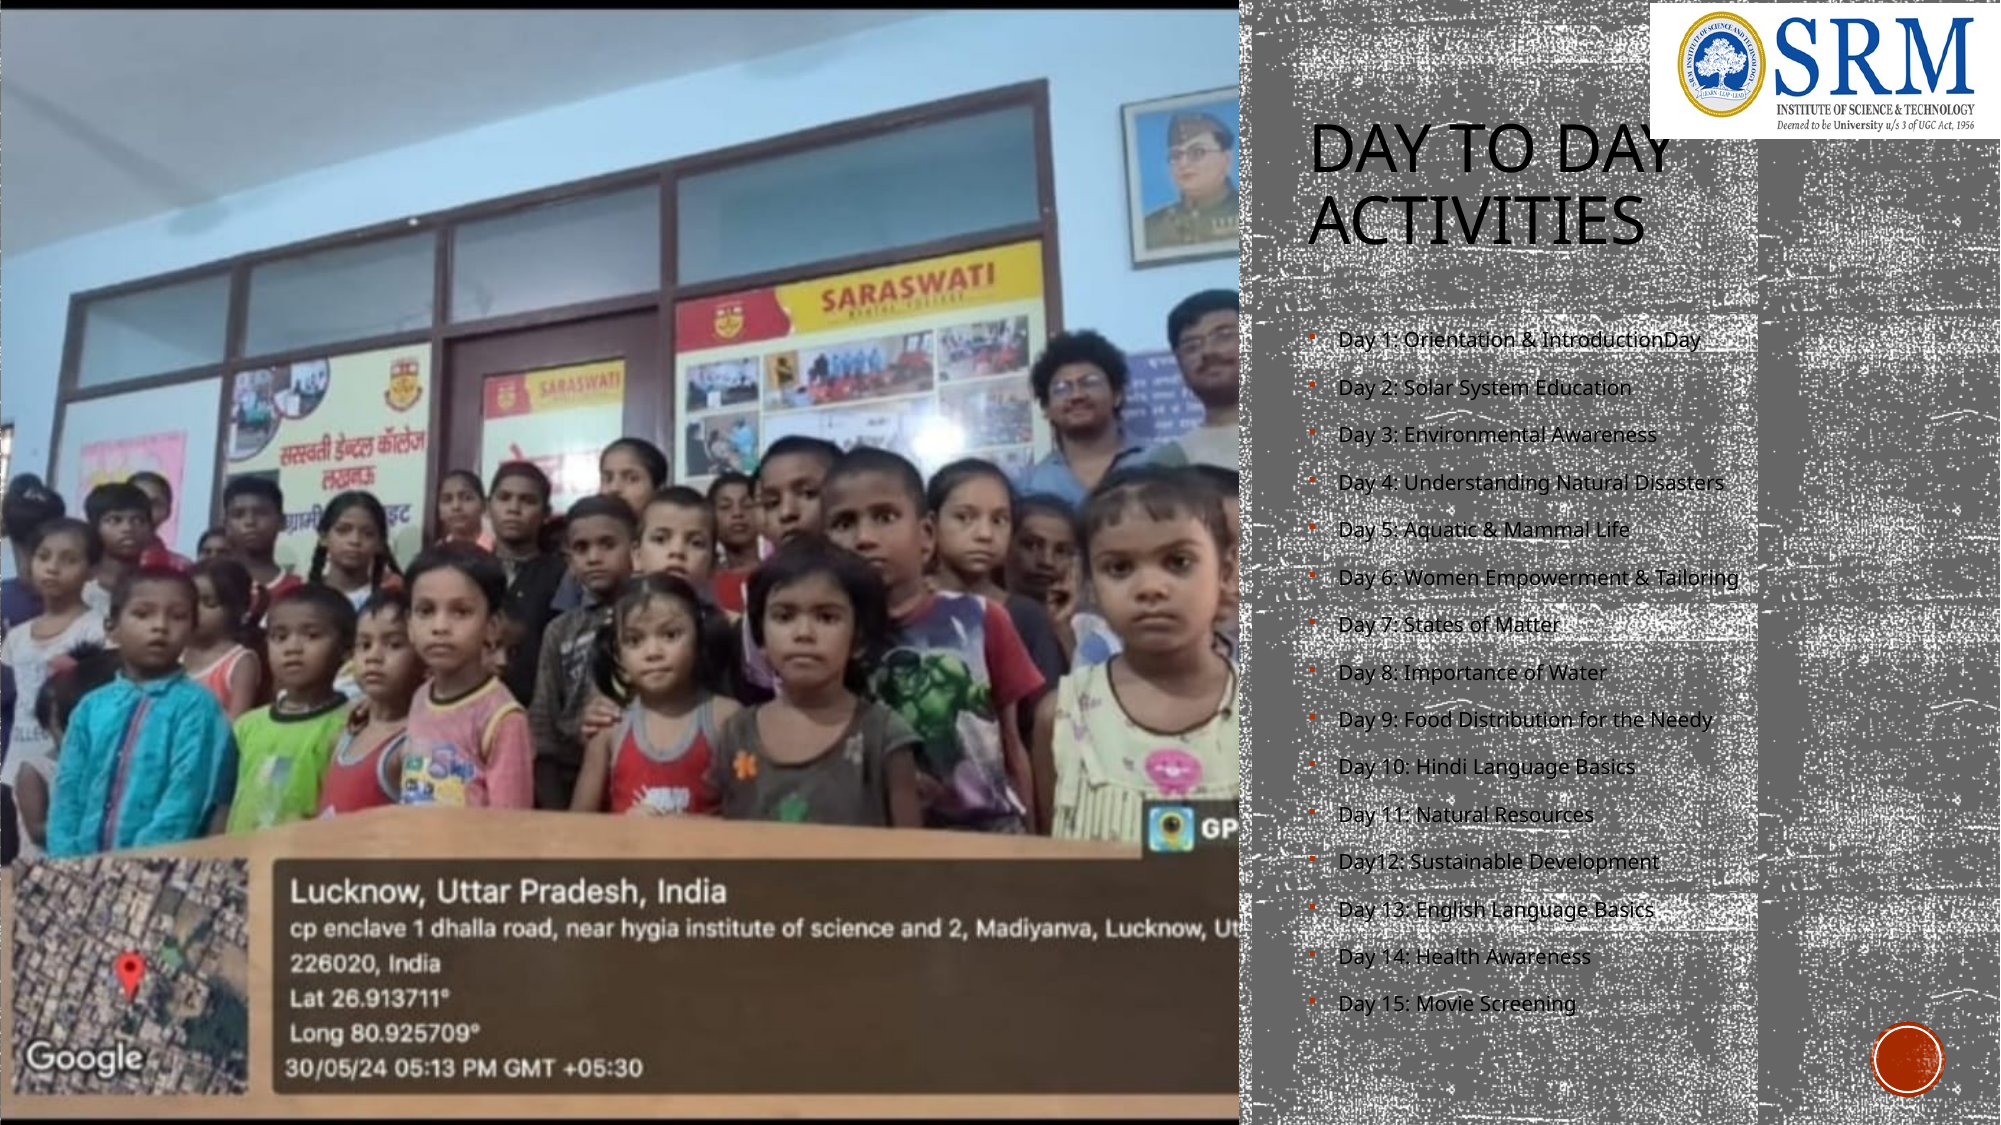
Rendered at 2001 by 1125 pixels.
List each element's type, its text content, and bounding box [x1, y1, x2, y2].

picture [0, 0, 1239, 1125]
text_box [1872, 1024, 1943, 1096]
list Day 1: Orientation & IntroductionDay Day 2: Solar System Education Day 3: Environmental Awareness Day 4: Understanding Natural Disasters Day 5: Aquatic & Mammal Life Day 6: Women Empowerment & Tailoring Day 7: States of Matter Day 8: Importance of Water Day 9: Food Distribution for the Needy Day 10: Hindi Language Basics Day 11: Natural Resources Day12: Sustainable Development Day 13: English Language Basics Day 14: Health Awareness Day 15: Movie Screening [1293, 322, 1920, 1013]
text_box [1240, 0, 2000, 1125]
title Day to day activities [1293, 79, 1920, 294]
picture [1650, 3, 2000, 139]
